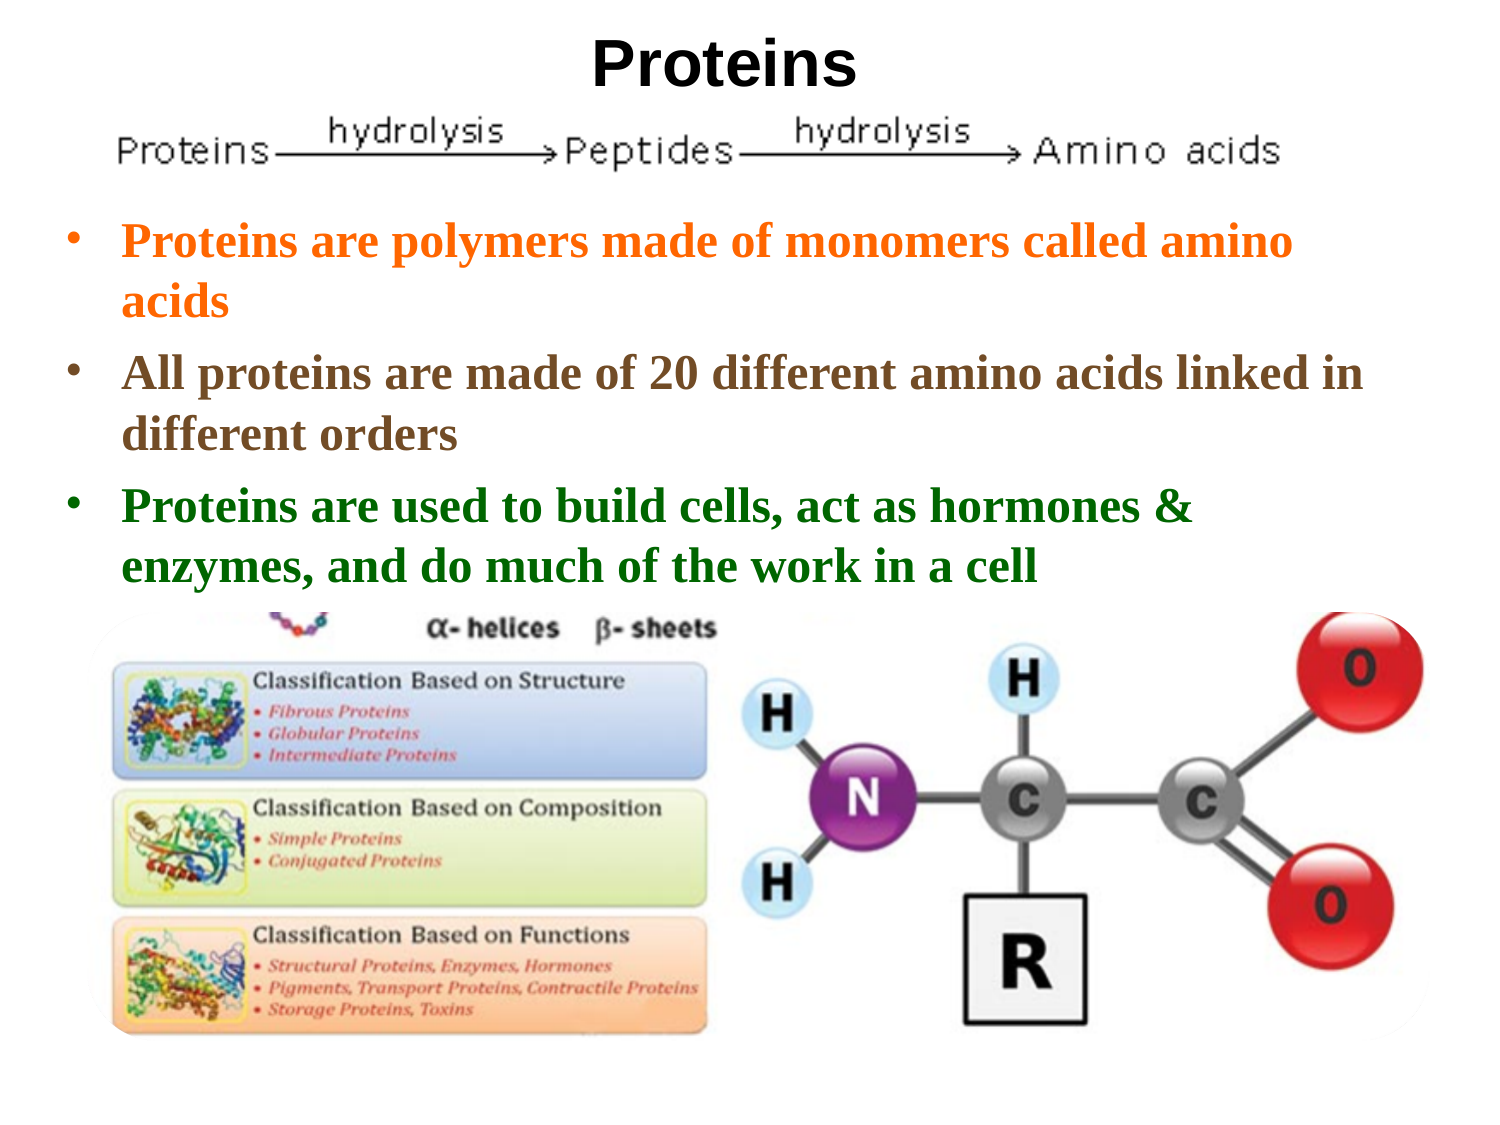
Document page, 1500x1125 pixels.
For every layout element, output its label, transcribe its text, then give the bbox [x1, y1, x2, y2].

picture [112, 112, 1285, 176]
text_box Proteins are polymers made of monomers called amino acids All proteins are made of 20 different amino acids linked in different orders Proteins are used to build cells, act as hormones & enzymes, and do much of the work in a cell [49, 199, 1407, 647]
text_box Proteins [49, 7, 1400, 113]
picture [87, 612, 1431, 1042]
